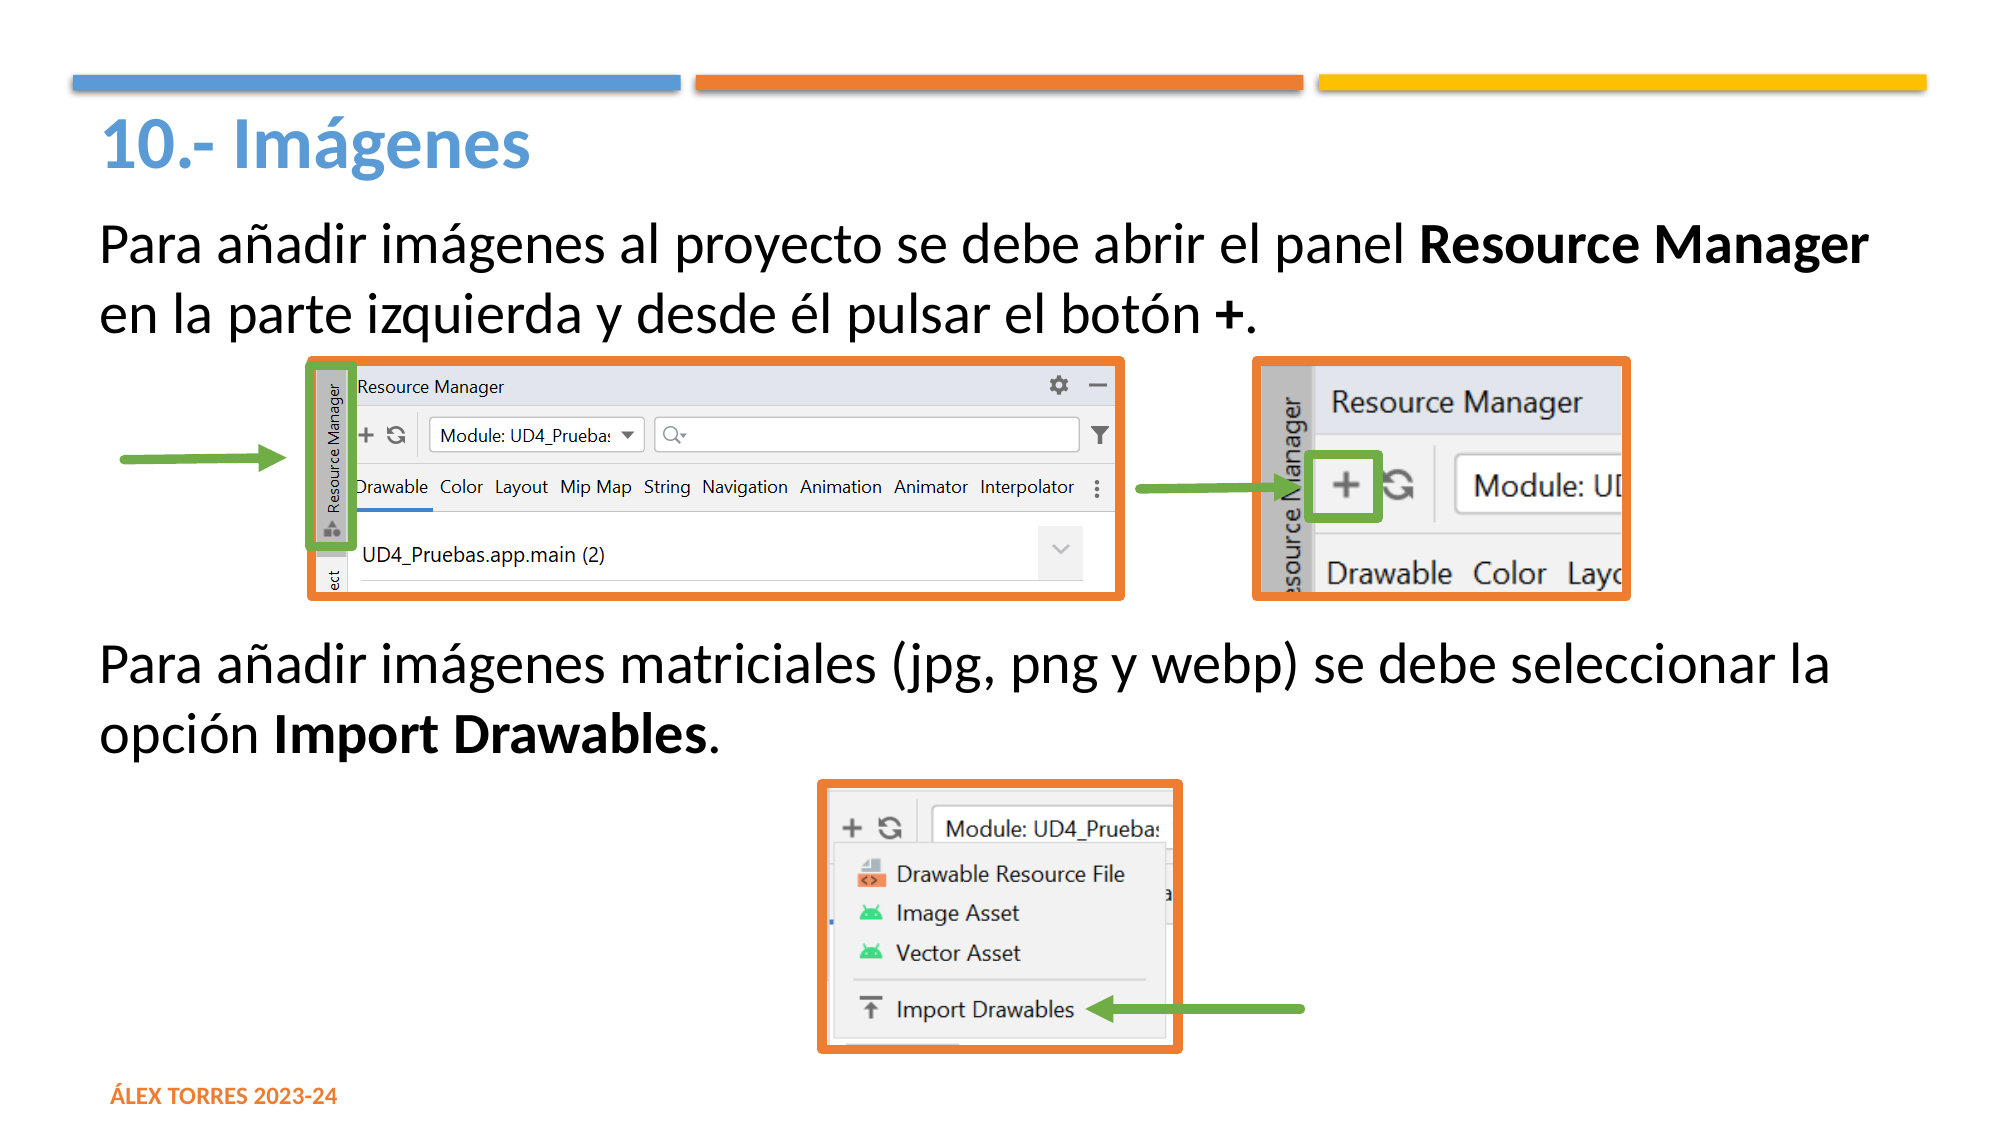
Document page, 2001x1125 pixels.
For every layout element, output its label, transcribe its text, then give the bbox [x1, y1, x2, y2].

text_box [123, 457, 288, 461]
text_box Para añadir imágenes al proyecto se debe abrir el panel Resource Manager en la parte izquierda y desde él pulsar el botón +. Para añadir imágenes matriciales (jpg, png y webp) se debe seleccionar la opción Import Drawables. [85, 190, 1915, 1074]
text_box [1139, 486, 1303, 490]
text_box 10.- Imágenes [85, 78, 1915, 188]
picture [826, 787, 1174, 1046]
text_box [308, 364, 314, 548]
picture [1260, 365, 1622, 593]
picture [315, 365, 1116, 593]
